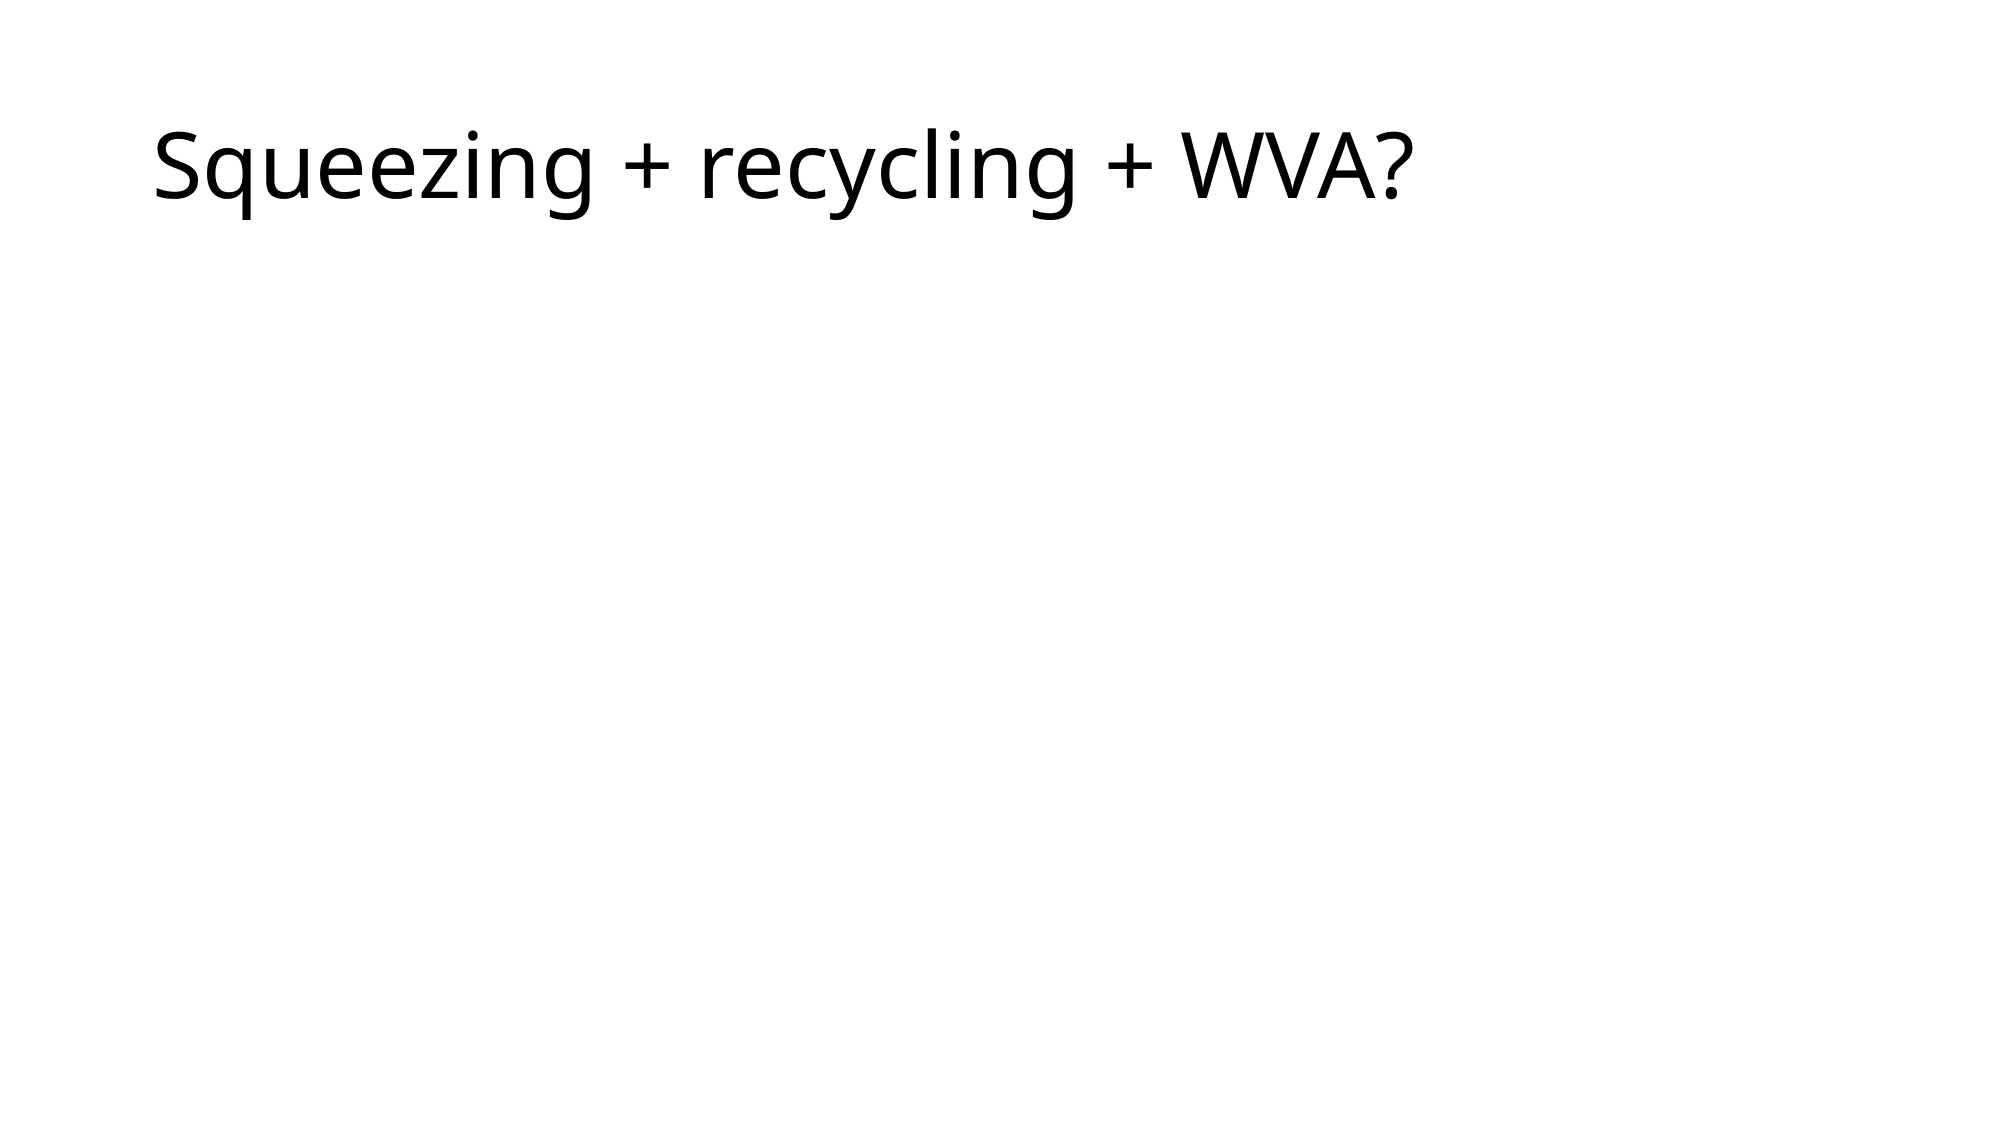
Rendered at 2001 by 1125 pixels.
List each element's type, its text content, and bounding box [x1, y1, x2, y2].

title Squeezing + recycling + WVA? [137, 59, 1863, 278]
